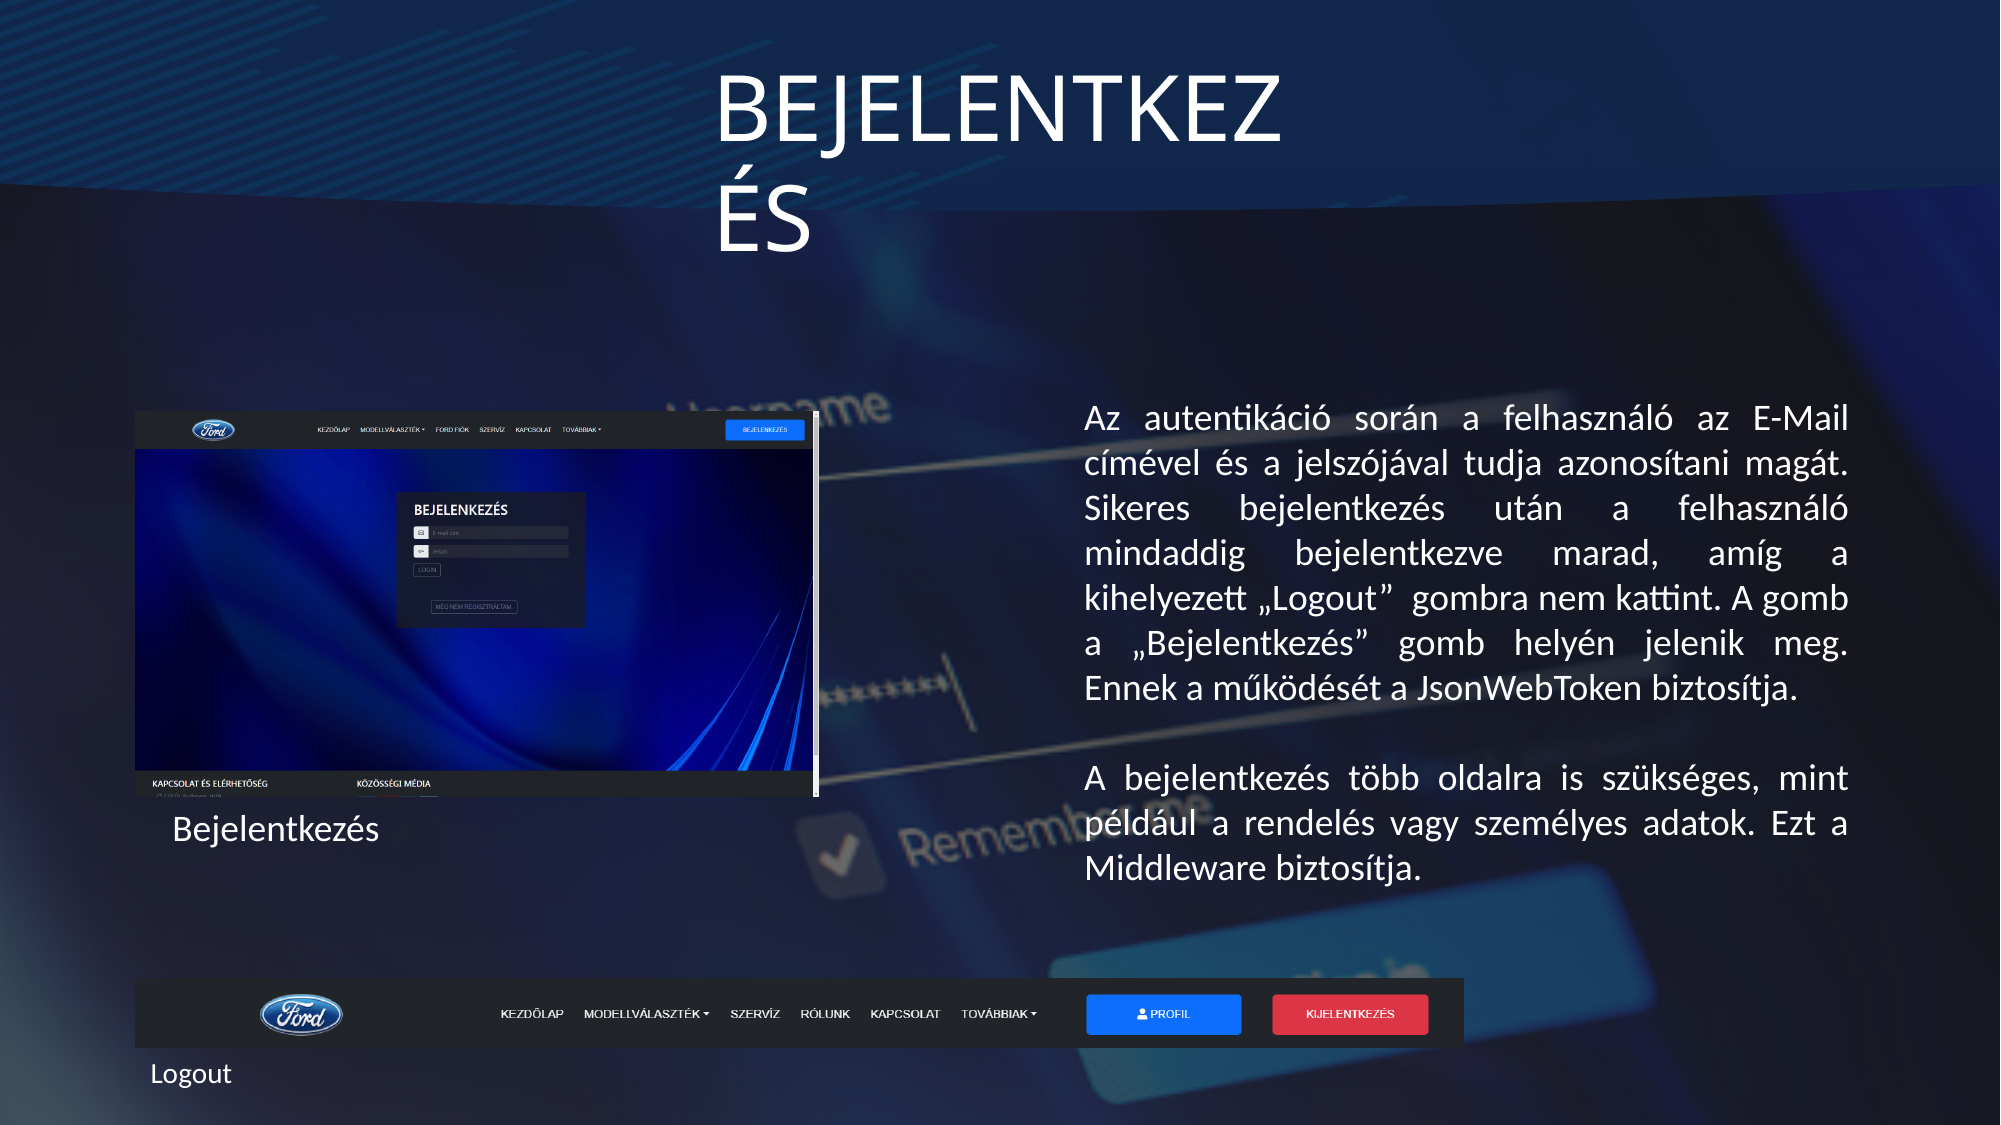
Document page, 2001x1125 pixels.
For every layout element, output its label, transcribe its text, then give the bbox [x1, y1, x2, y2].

text_box Az autentikáció során a felhasználó az E-Mail címével és a jelszójával tudja azonosítani magát. Sikeres bejelentkezés után a felhasználó mindaddig bejelentkezve marad, amíg a kihelyezett „Logout” gombra nem kattint. A gomb a „Bejelentkezés” gomb helyén jelenik meg. Ennek a működését a JsonWebToken biztosítja. A bejelentkezés több oldalra is szükséges, mint például a rendelés vagy személyes adatok. Ezt a Middleware biztosítja. [1069, 385, 1865, 896]
picture [135, 411, 819, 797]
picture [0, 0, 2000, 211]
picture [135, 978, 1464, 1048]
text_box Bejelentkezés [157, 797, 395, 856]
text_box Logout [135, 1048, 248, 1097]
text_box Bejelentkezés [697, 211, 1303, 277]
text_box [0, 211, 2000, 1125]
